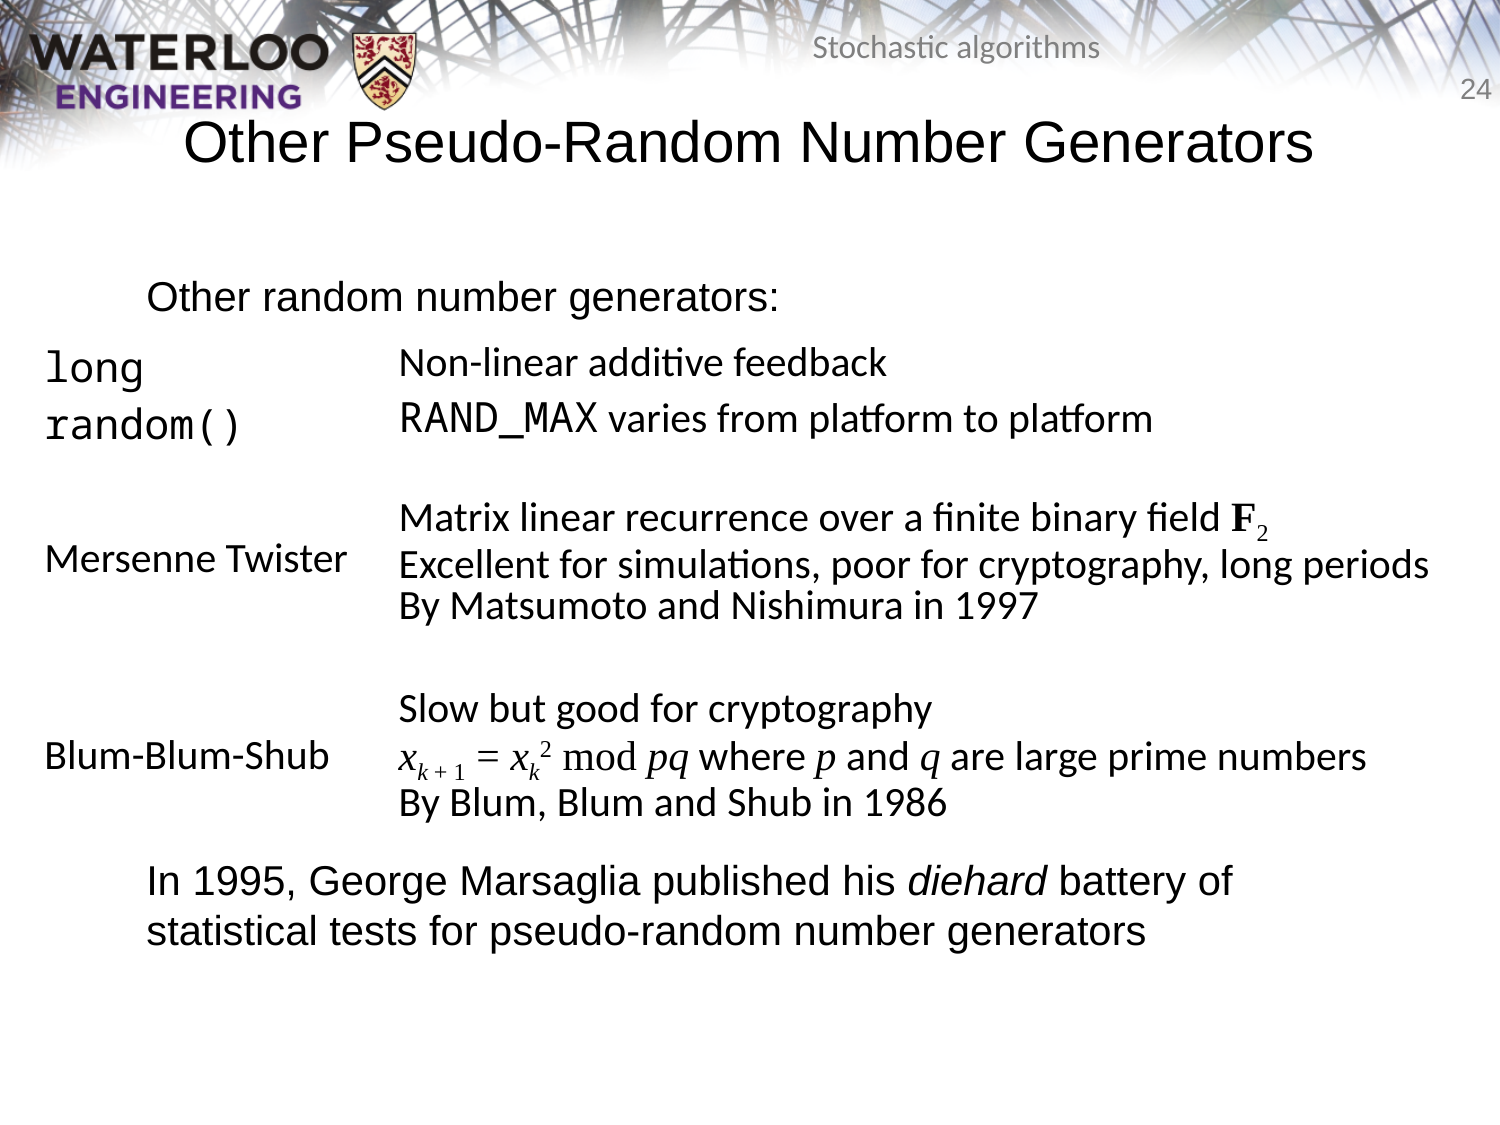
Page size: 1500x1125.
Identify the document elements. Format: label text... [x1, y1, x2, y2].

picture [0, 0, 1500, 1125]
table_cell Blum-Blum-Shub [29, 661, 384, 858]
title Other Pseudo-Random Number Generators [74, 44, 1426, 233]
table_header long random() [29, 326, 384, 464]
table_cell Slow but good for cryptography xk + 1 = xk2 mod pq where p and q are large prime numbers By Blum, Blum and Shub in 1986 [384, 661, 1470, 858]
table_cell Mersenne Twister [29, 464, 384, 661]
list Other random number generators: In 1995, George Marsaglia published his diehard battery of statistical tests for pseudo-random number generators [74, 262, 1426, 326]
list Other random number generators: In 1995, George Marsaglia published his diehard battery of statistical tests for pseudo-random number generators [74, 858, 1426, 1006]
table_header Non-linear additive feedback RAND_MAX varies from platform to platform [384, 326, 1470, 464]
table_cell Matrix linear recurrence over a finite binary field F2 Excellent for simulations, poor for cryptography, long periods By Matsumoto and Nishimura in 1997 [384, 464, 1470, 661]
